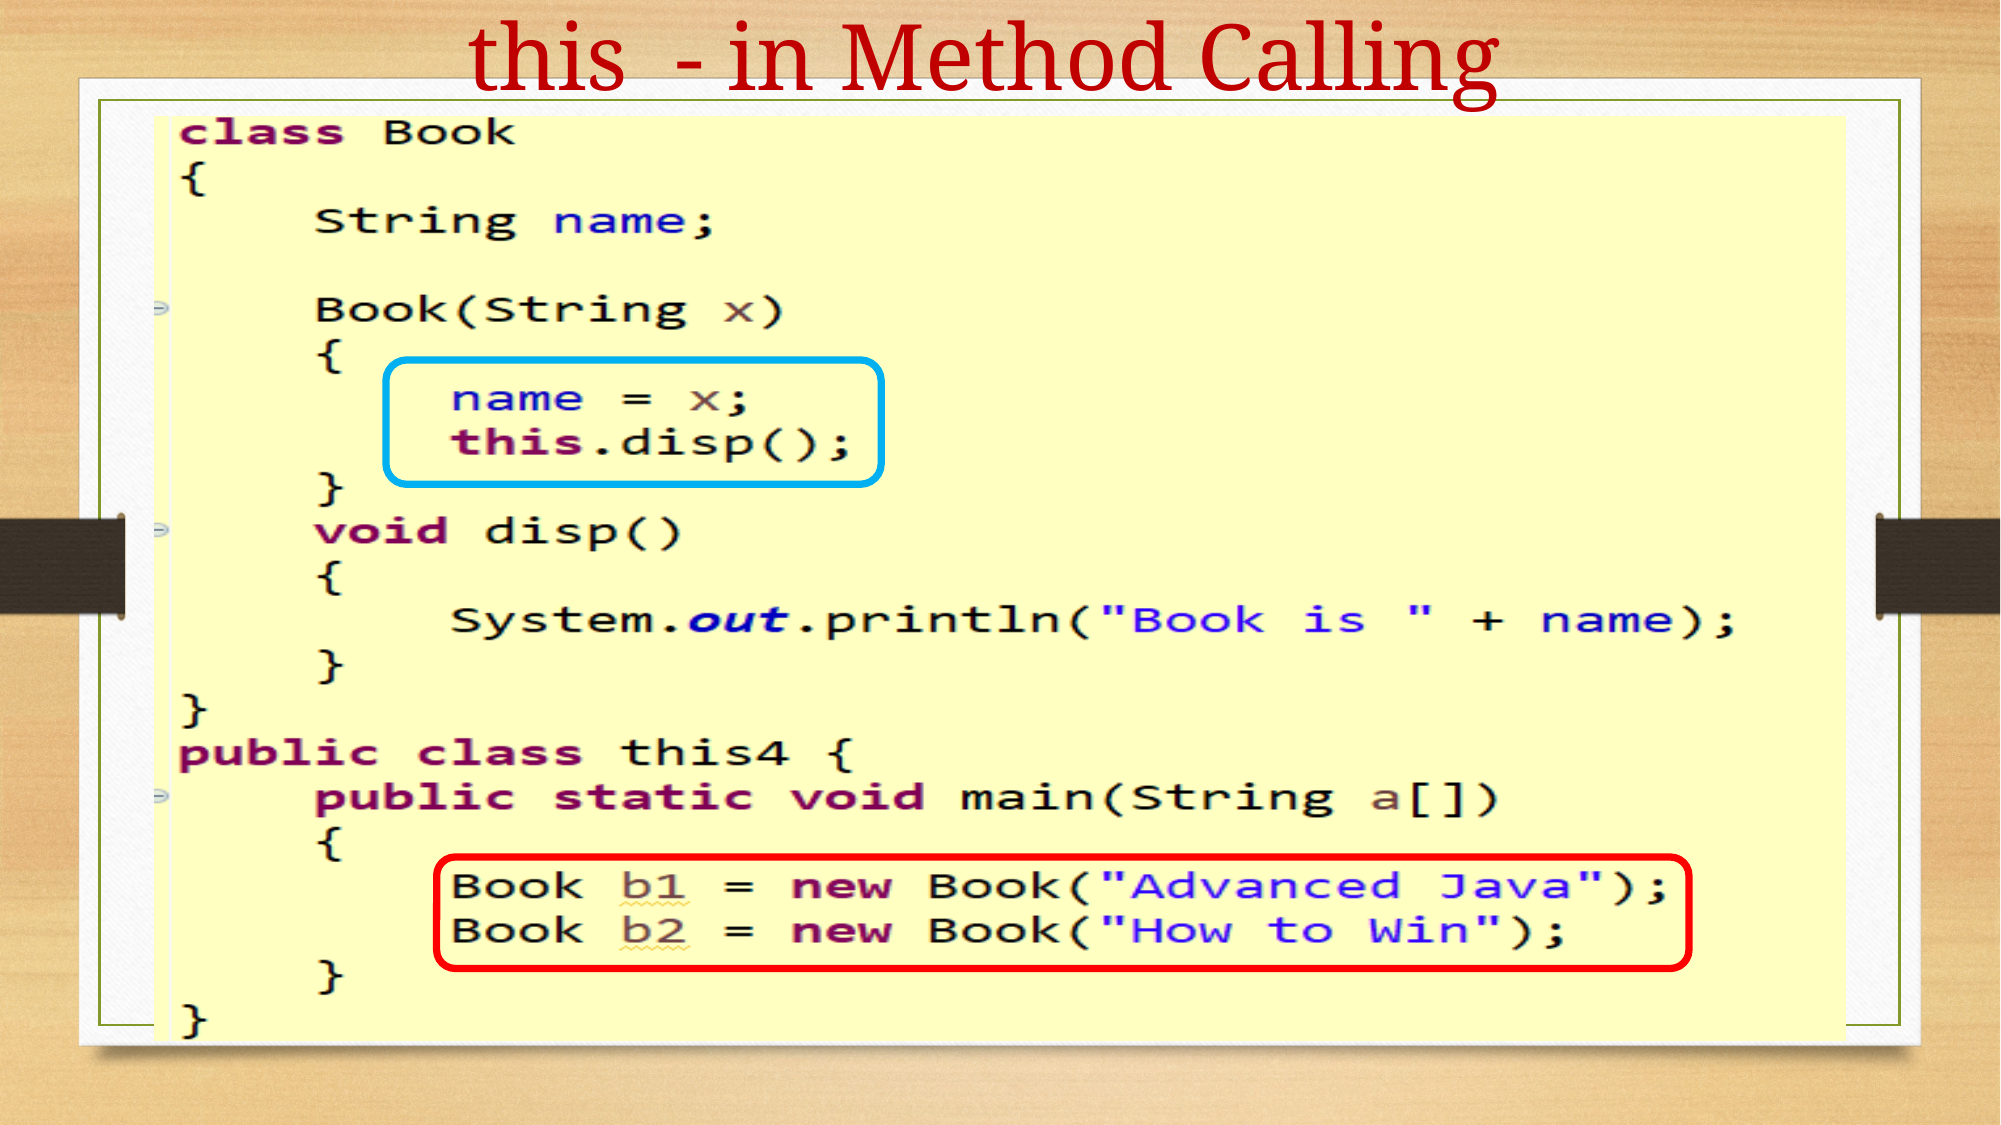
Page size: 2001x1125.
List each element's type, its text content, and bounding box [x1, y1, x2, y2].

text_box this - in Method Calling [196, 0, 1772, 116]
picture [0, 0, 2001, 1125]
